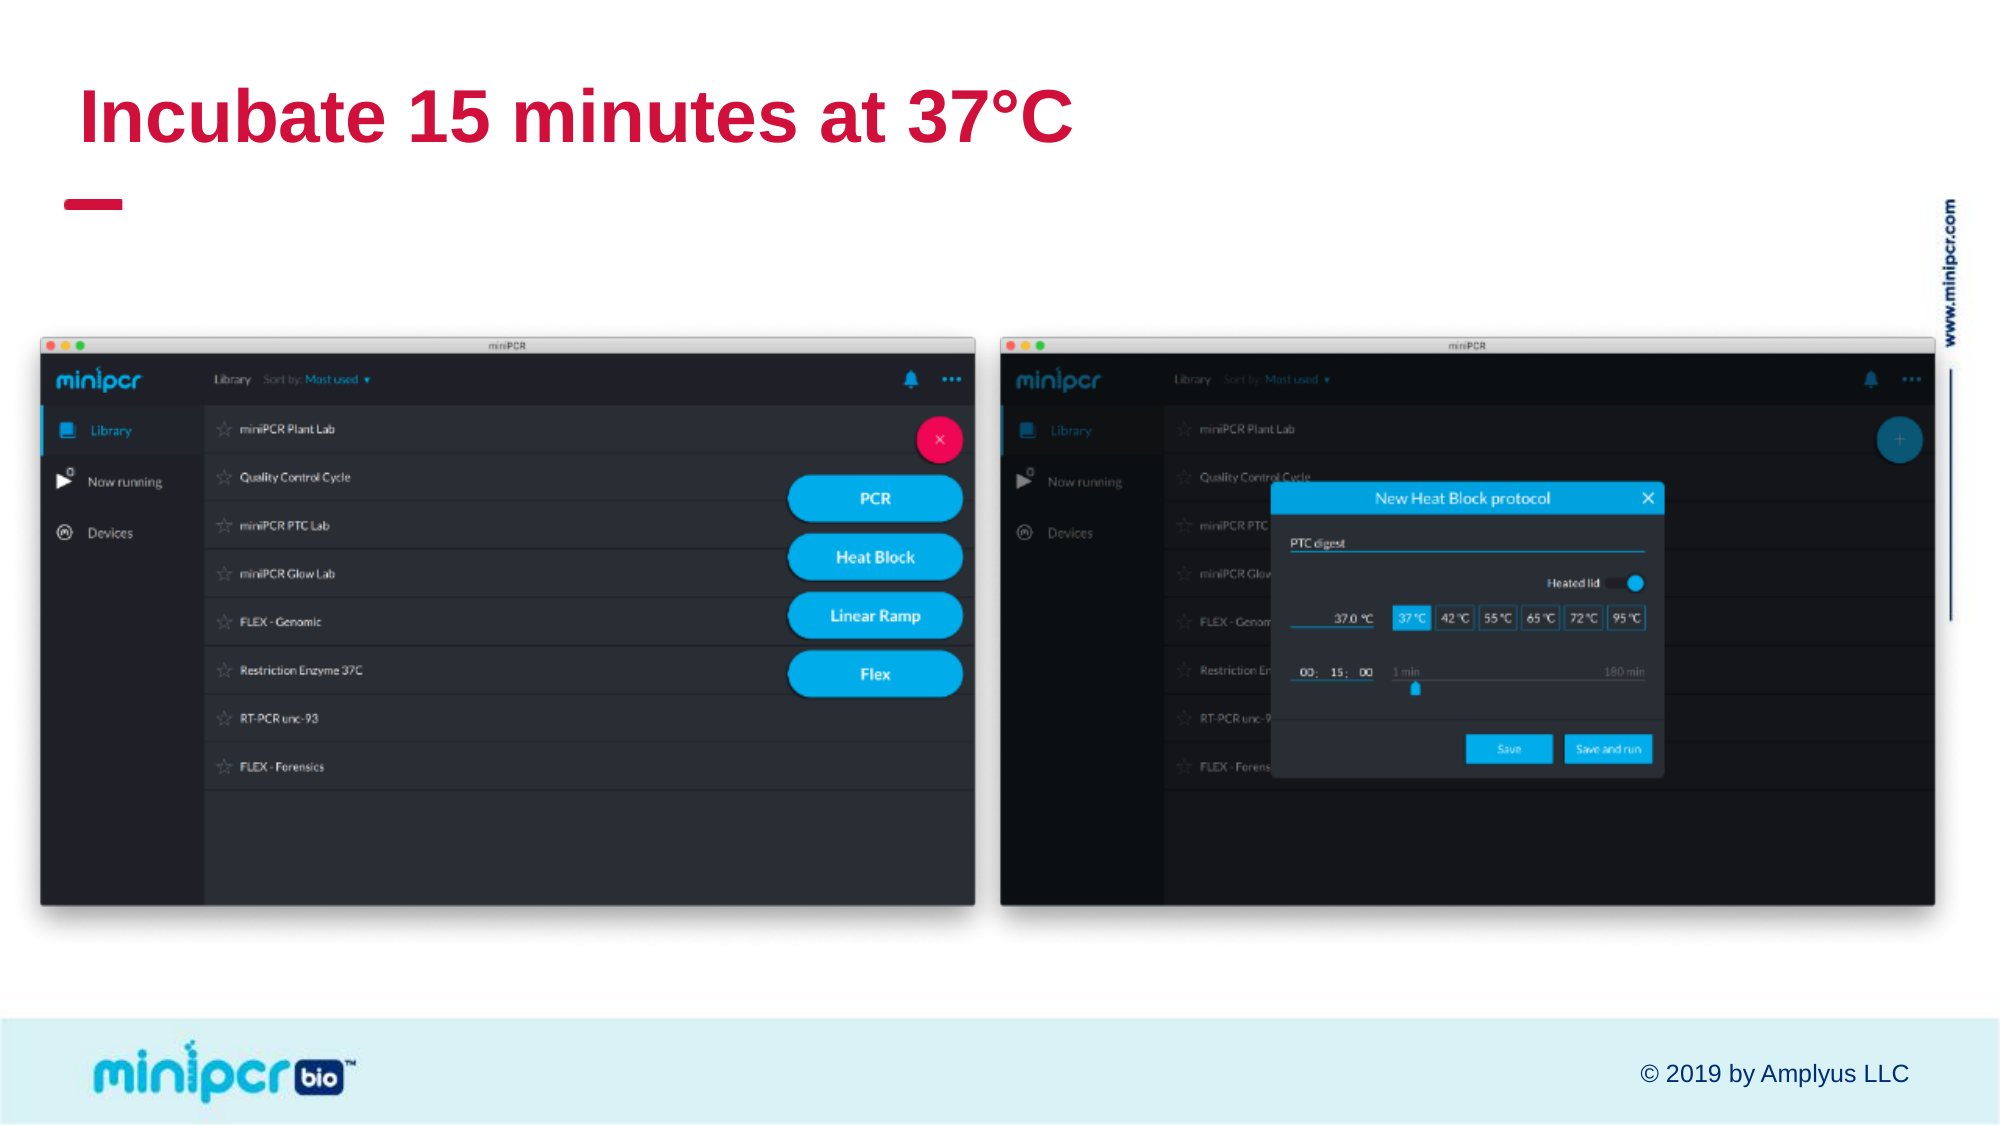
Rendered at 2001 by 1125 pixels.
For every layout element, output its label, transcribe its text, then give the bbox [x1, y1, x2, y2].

picture [0, 0, 2000, 1125]
title Incubate 15 minutes at 37°C [64, 77, 1790, 213]
